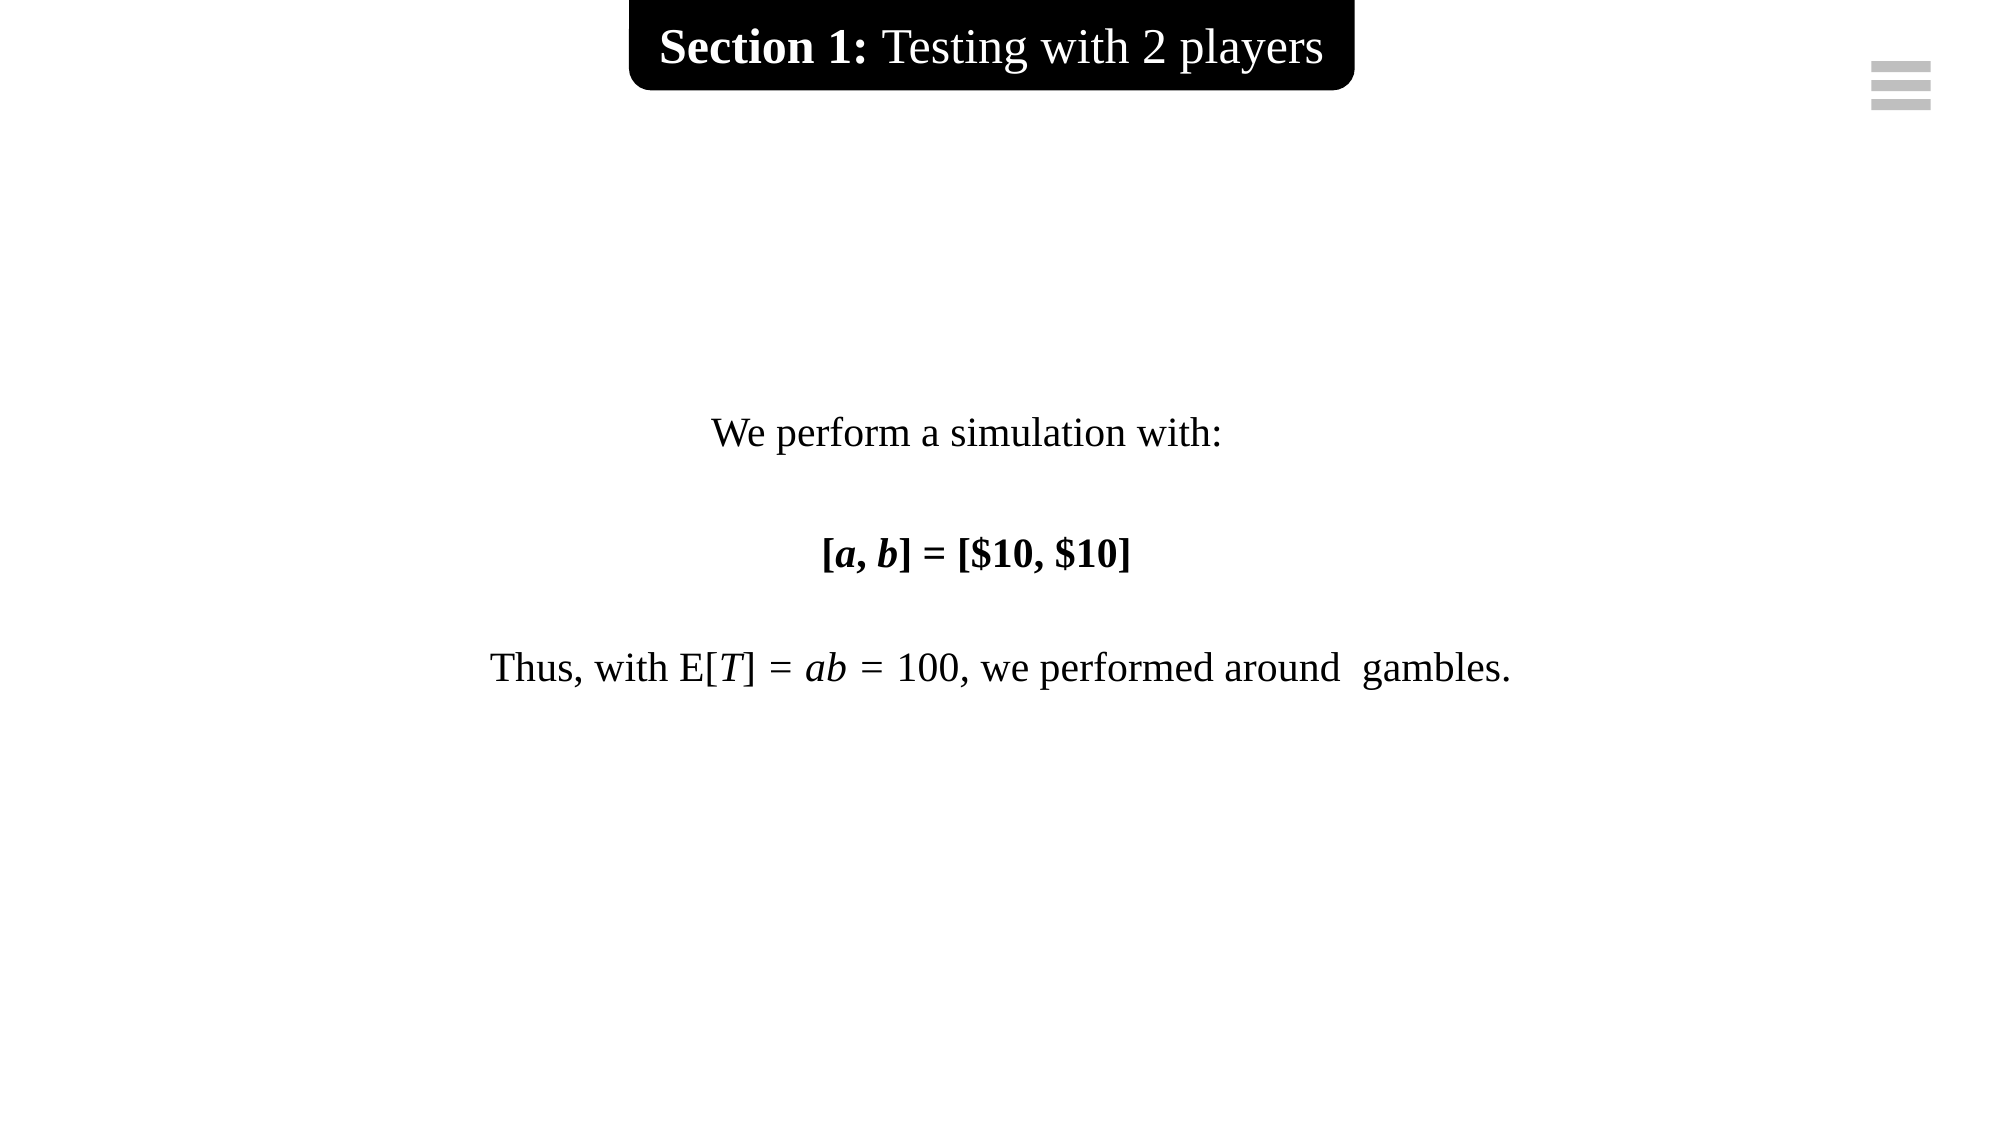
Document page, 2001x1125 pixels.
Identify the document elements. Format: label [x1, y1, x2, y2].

text_box [400, 397, 1612, 699]
text_box [1871, 61, 1931, 111]
text_box [583, 0, 1417, 86]
